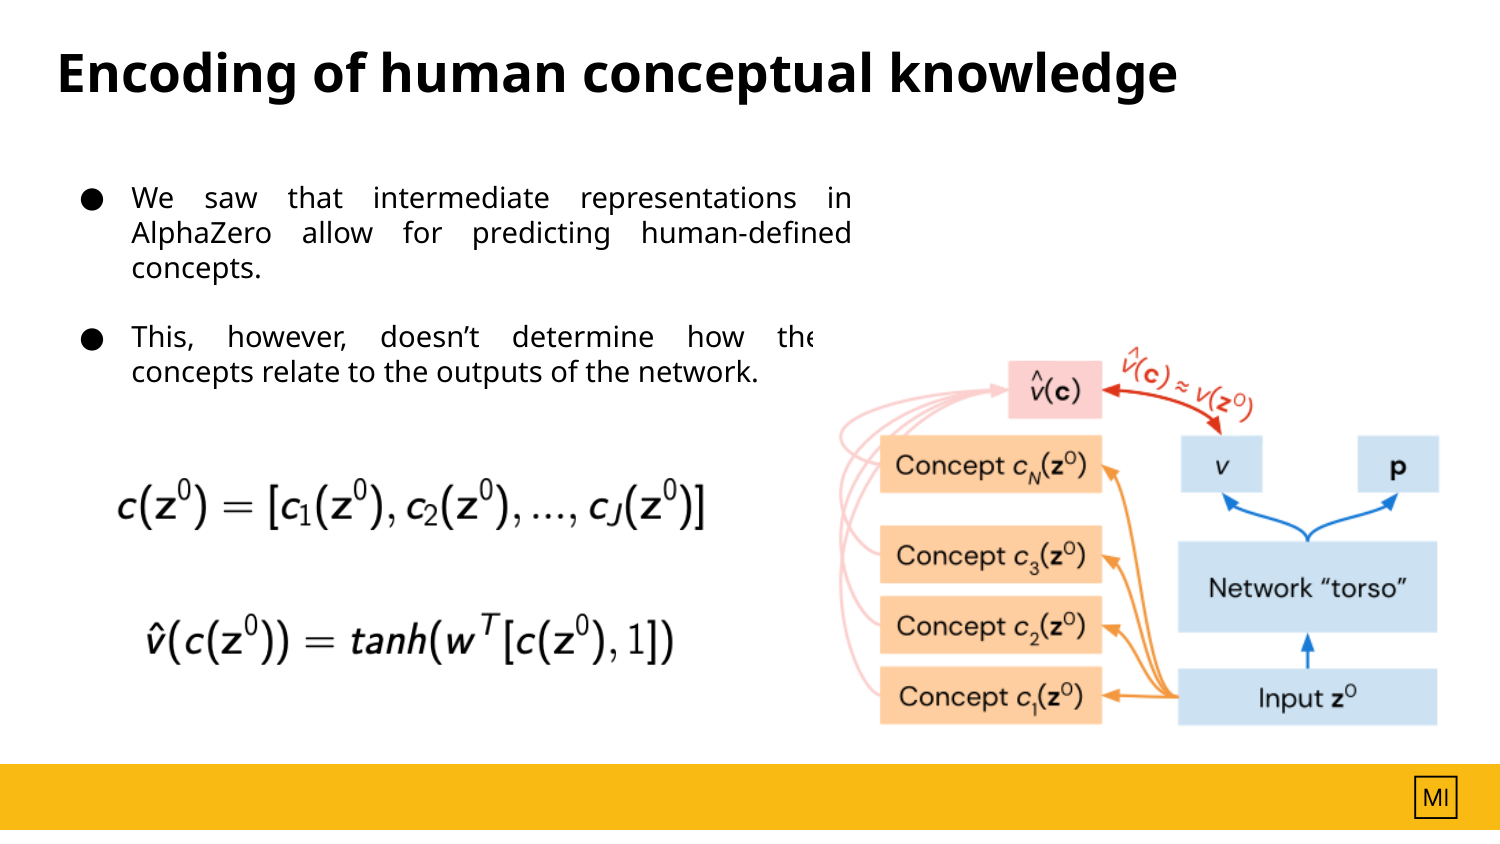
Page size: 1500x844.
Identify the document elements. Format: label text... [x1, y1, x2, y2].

text_box We saw that intermediate representations in AlphaZero allow for predicting human-defined concepts. This, however, doesn’t determine how these concepts relate to the outputs of the network. [41, 163, 869, 404]
picture [94, 467, 726, 547]
picture [1403, 767, 1467, 831]
picture [813, 328, 1458, 740]
title Encoding of human conceptual knowledge [41, 24, 1325, 119]
picture [121, 587, 699, 697]
